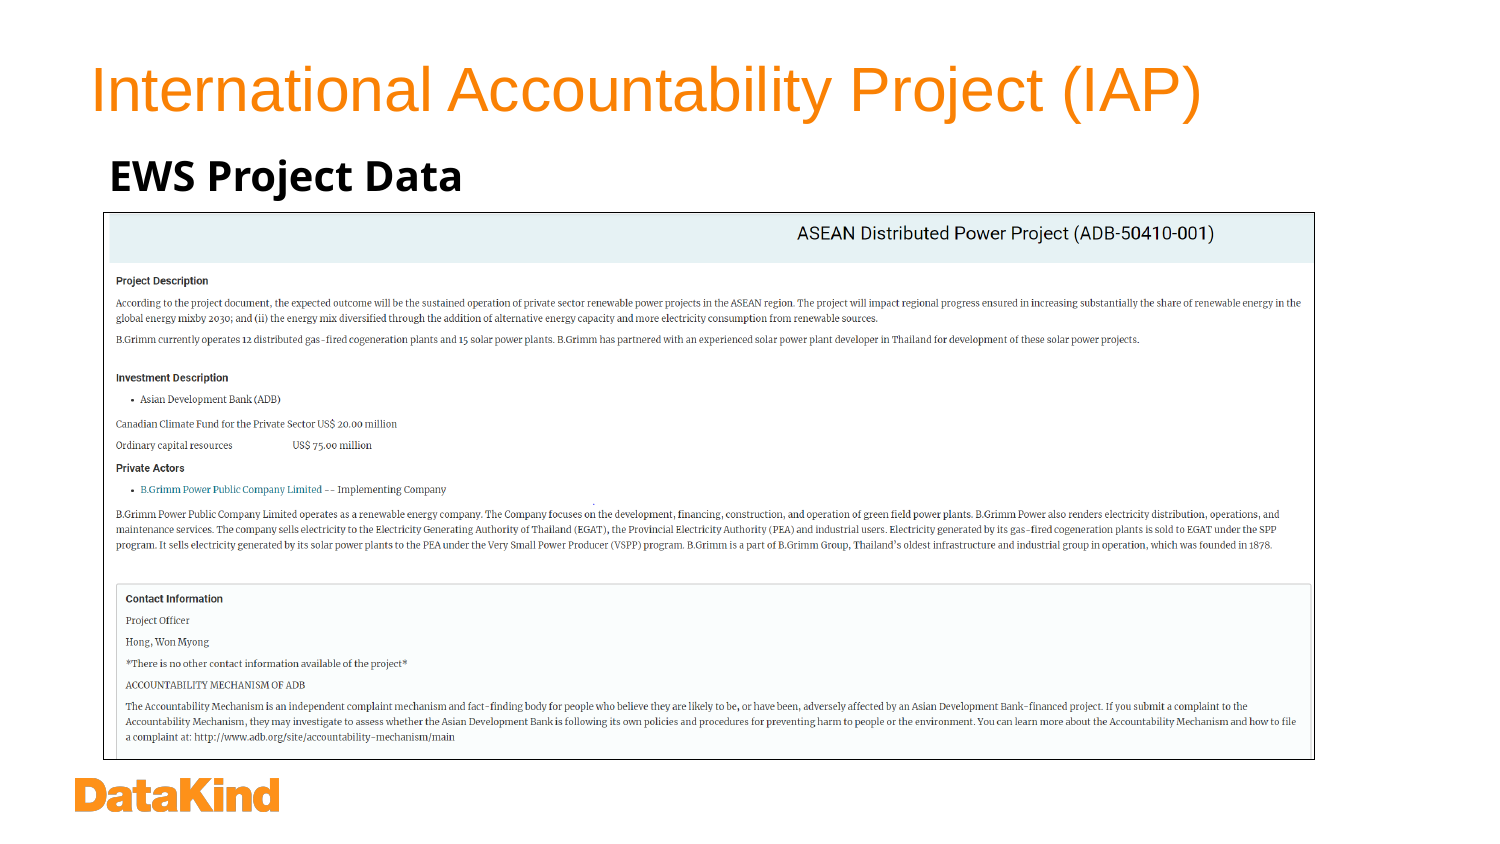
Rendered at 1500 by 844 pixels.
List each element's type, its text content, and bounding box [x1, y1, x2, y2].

subtitle EWS Project Data [75, 135, 1425, 213]
title International Accountability Project (IAP) [75, 33, 1425, 125]
picture [75, 778, 279, 812]
picture [102, 212, 1316, 760]
